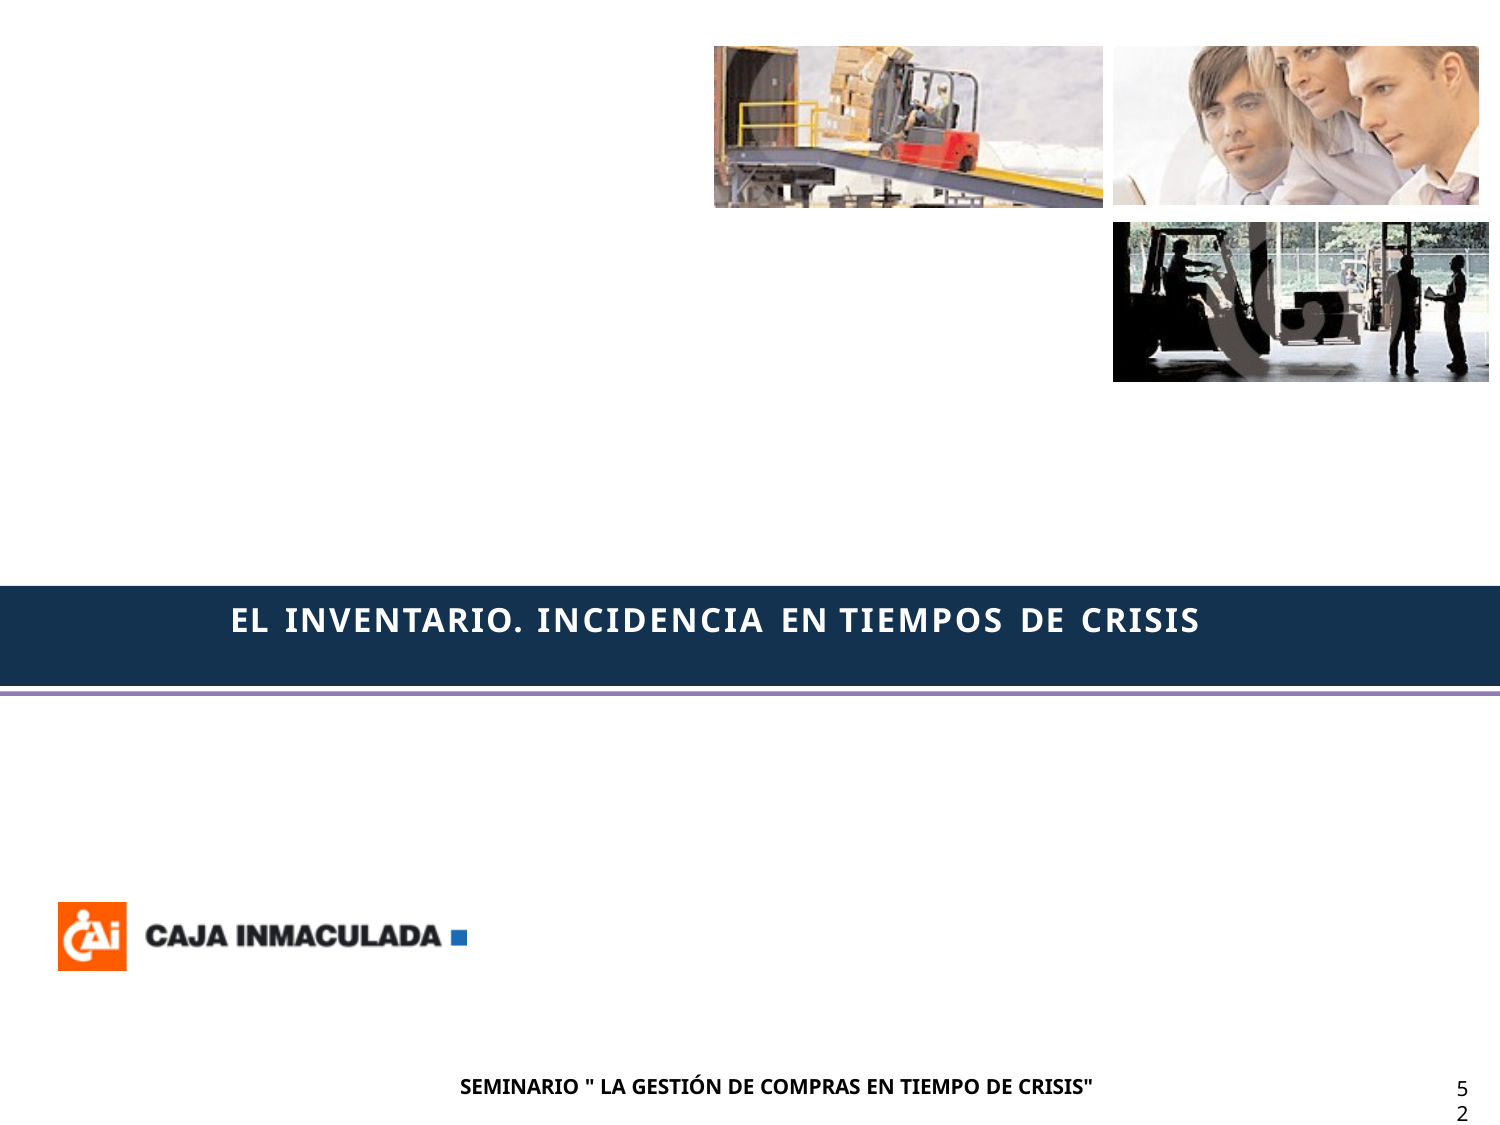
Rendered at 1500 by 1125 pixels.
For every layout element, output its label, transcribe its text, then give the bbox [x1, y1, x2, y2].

text_box 52 [1454, 1075, 1480, 1125]
text_box SEMINARIO " LA GESTIÓN DE COMPRAS EN TIEMPO DE CRISIS" [458, 1073, 1140, 1099]
picture [1112, 222, 1489, 382]
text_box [0, 585, 1500, 697]
picture [1112, 46, 1479, 206]
picture [58, 902, 467, 972]
picture [714, 46, 1103, 209]
